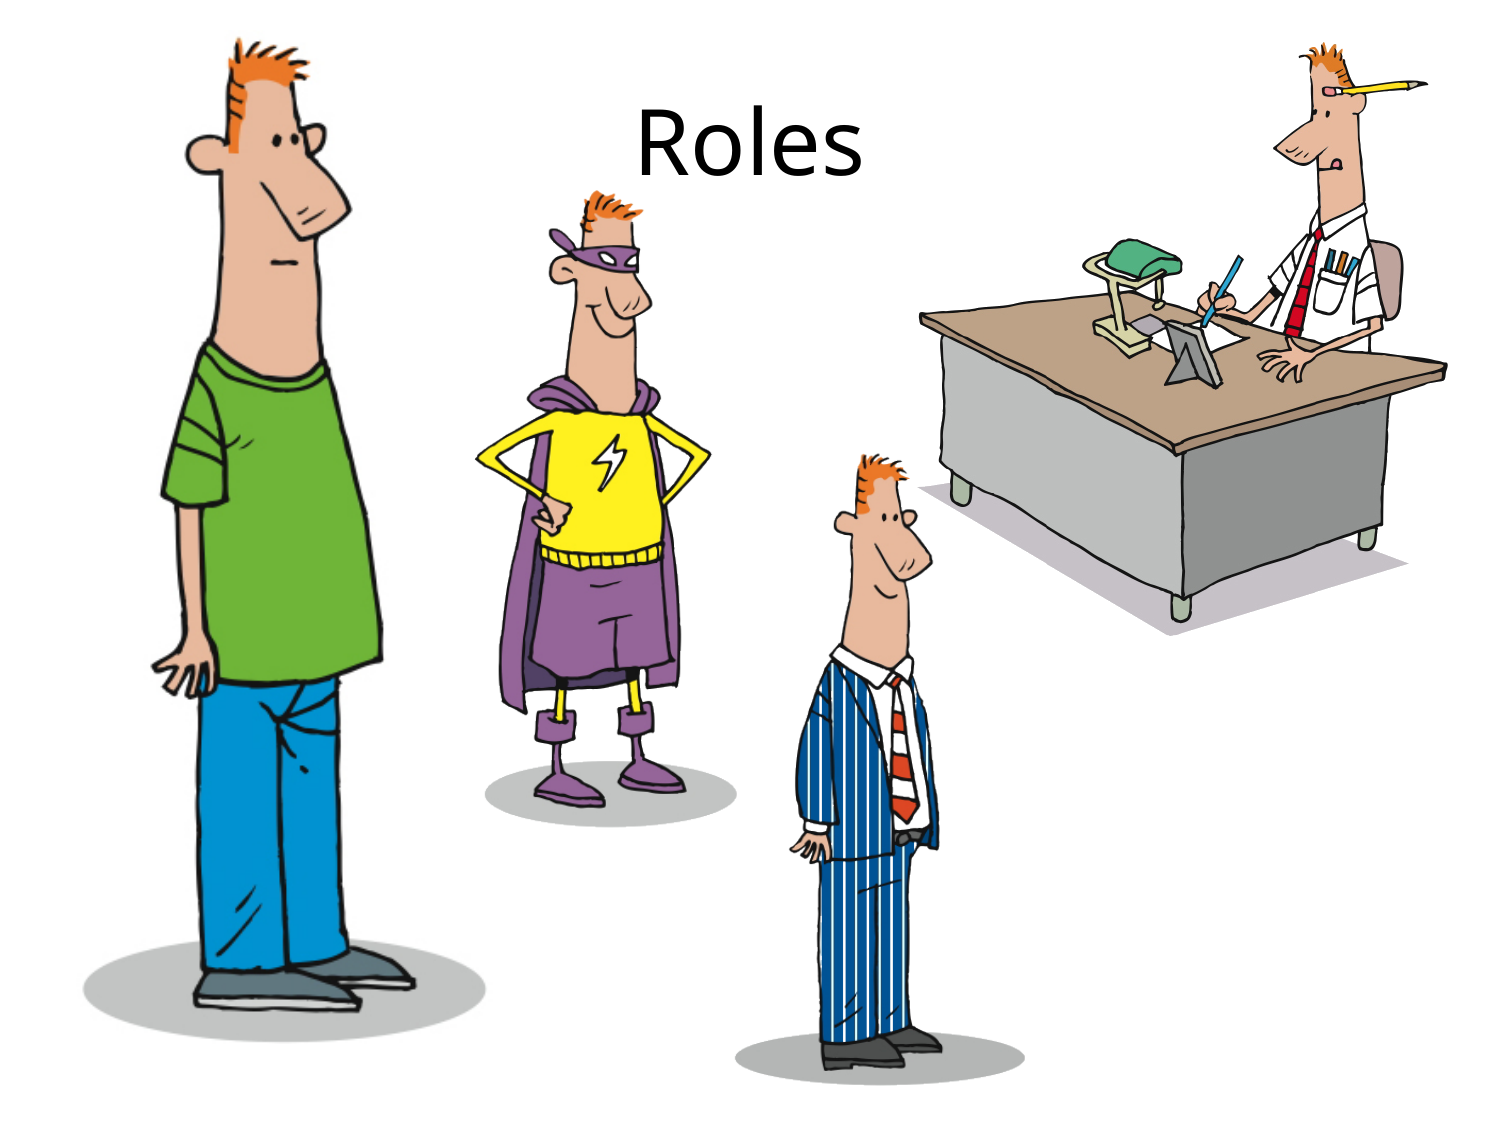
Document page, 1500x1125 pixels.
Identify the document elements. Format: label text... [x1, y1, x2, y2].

title Roles [498, 45, 907, 233]
picture [76, 30, 1451, 1086]
